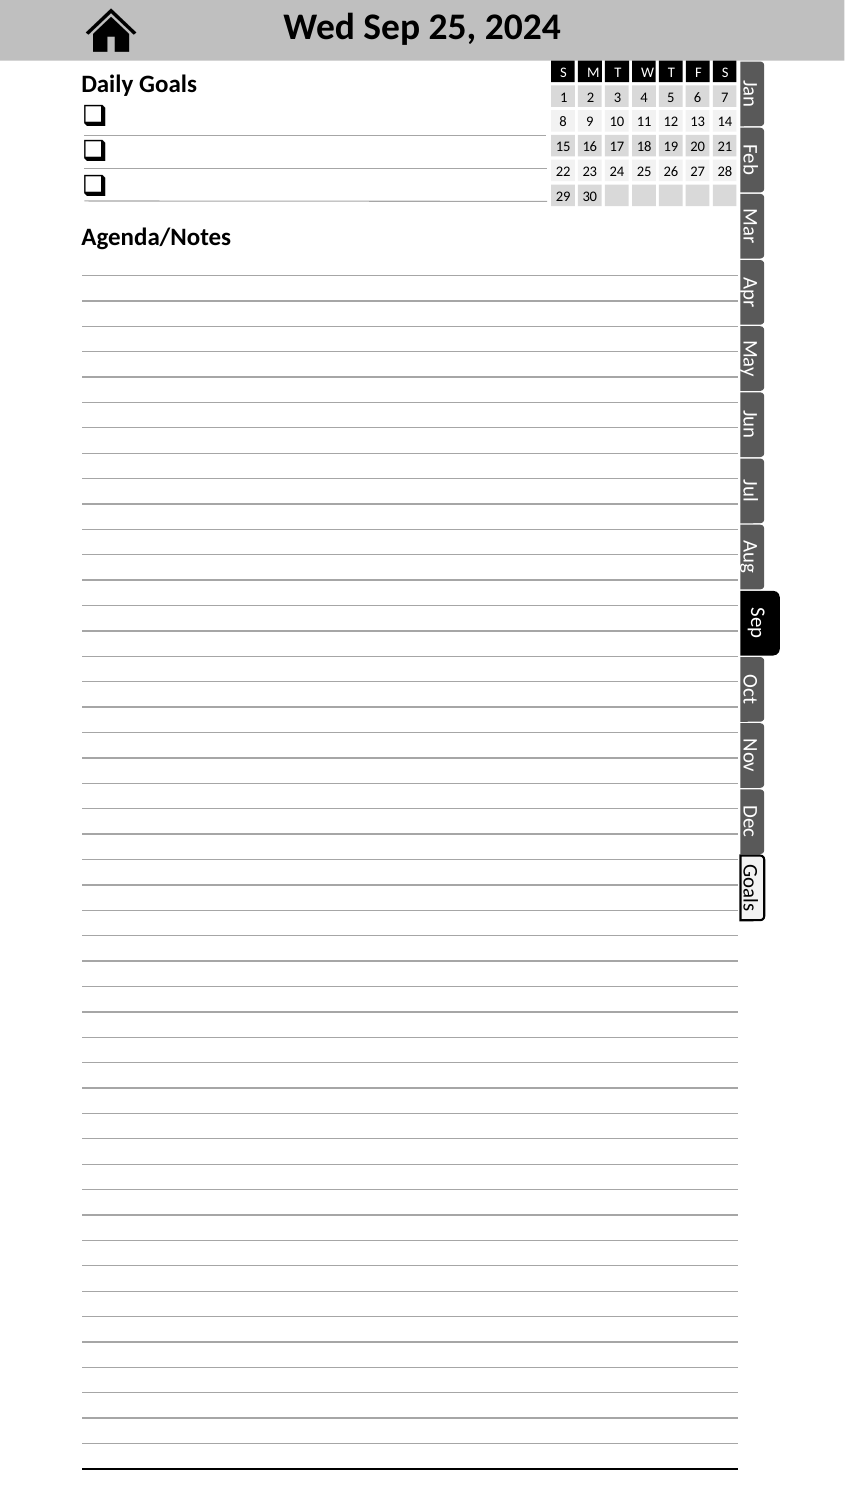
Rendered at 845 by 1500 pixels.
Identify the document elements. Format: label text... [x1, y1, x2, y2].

list Wed Sep 25, 2024 [190, 0, 655, 61]
picture [82, 1, 140, 59]
